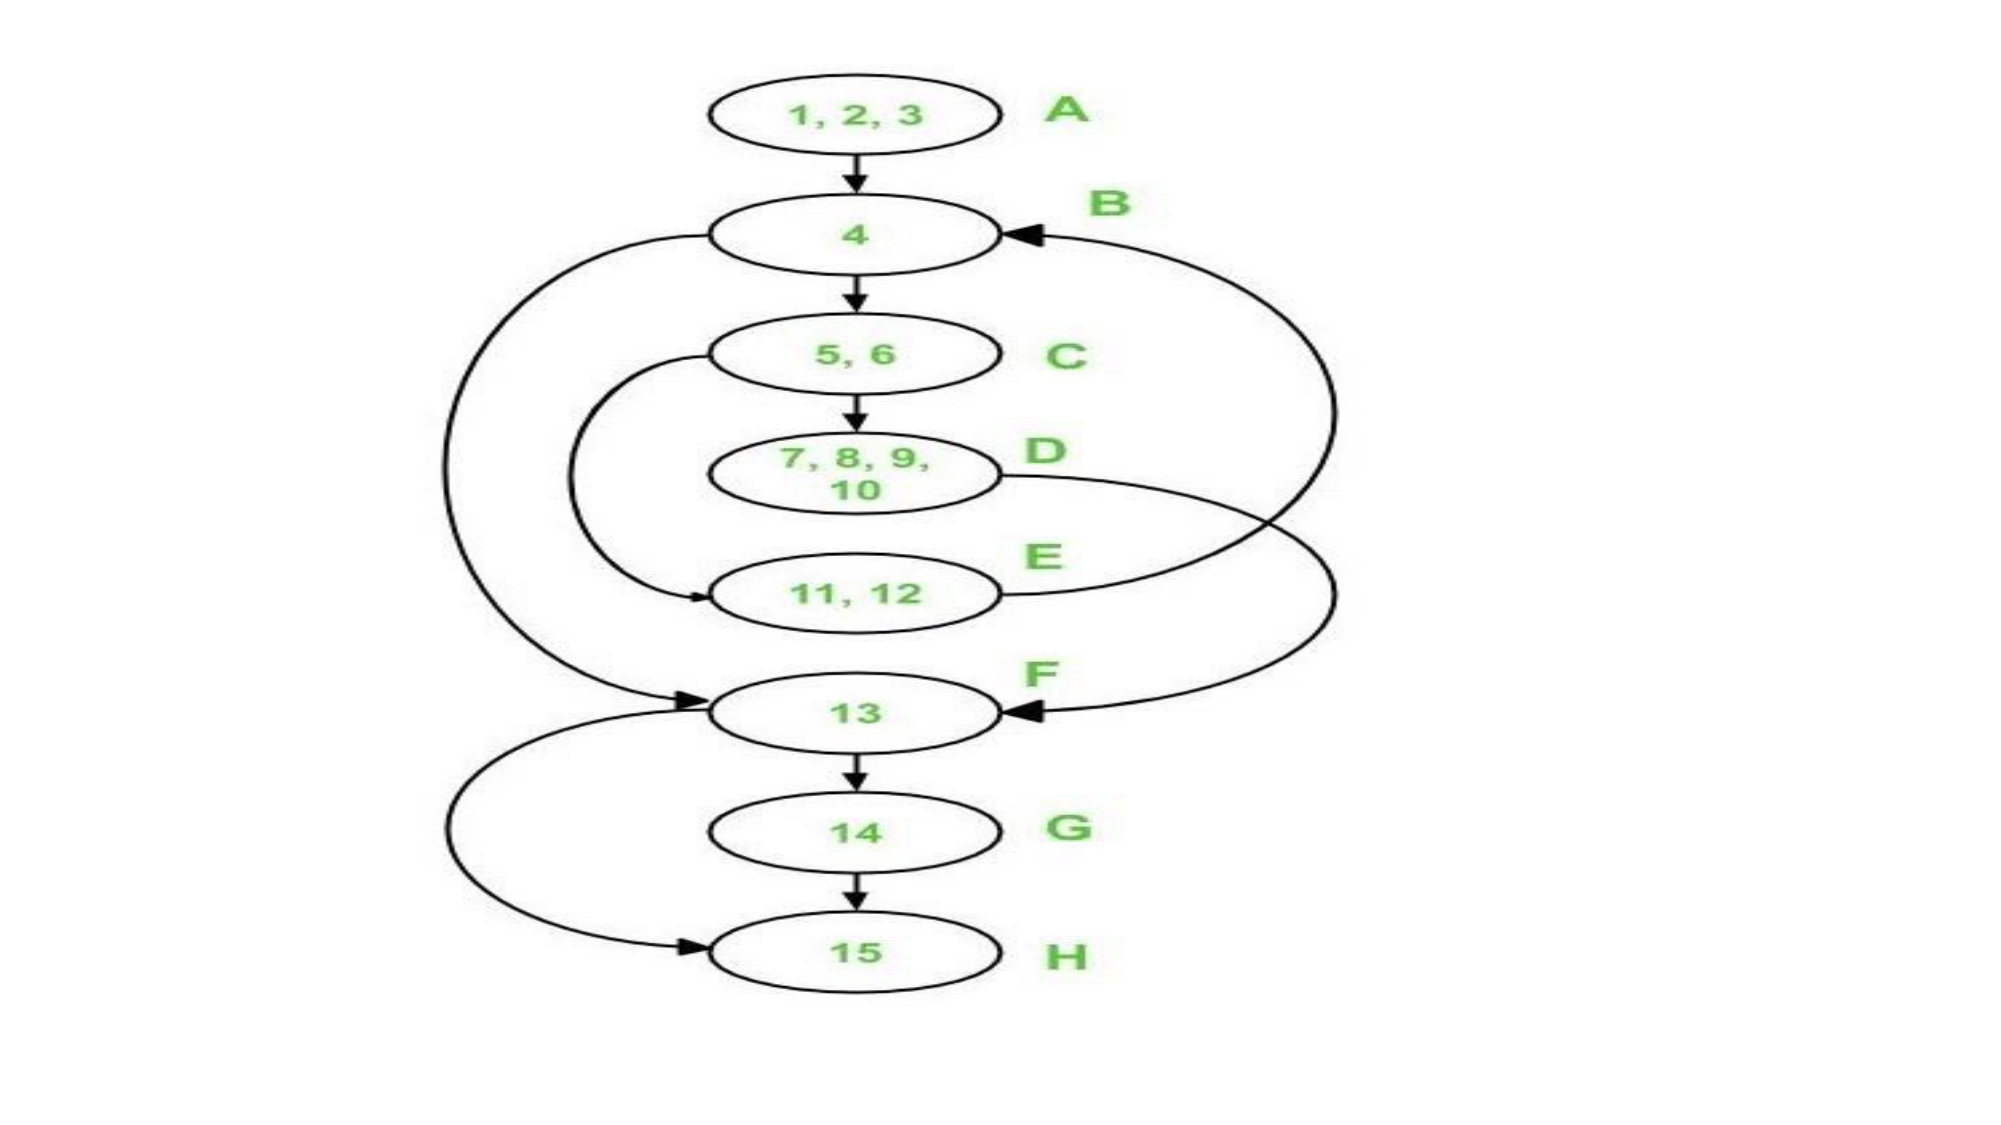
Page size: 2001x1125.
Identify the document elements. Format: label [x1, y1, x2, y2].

list [271, 64, 1551, 1014]
